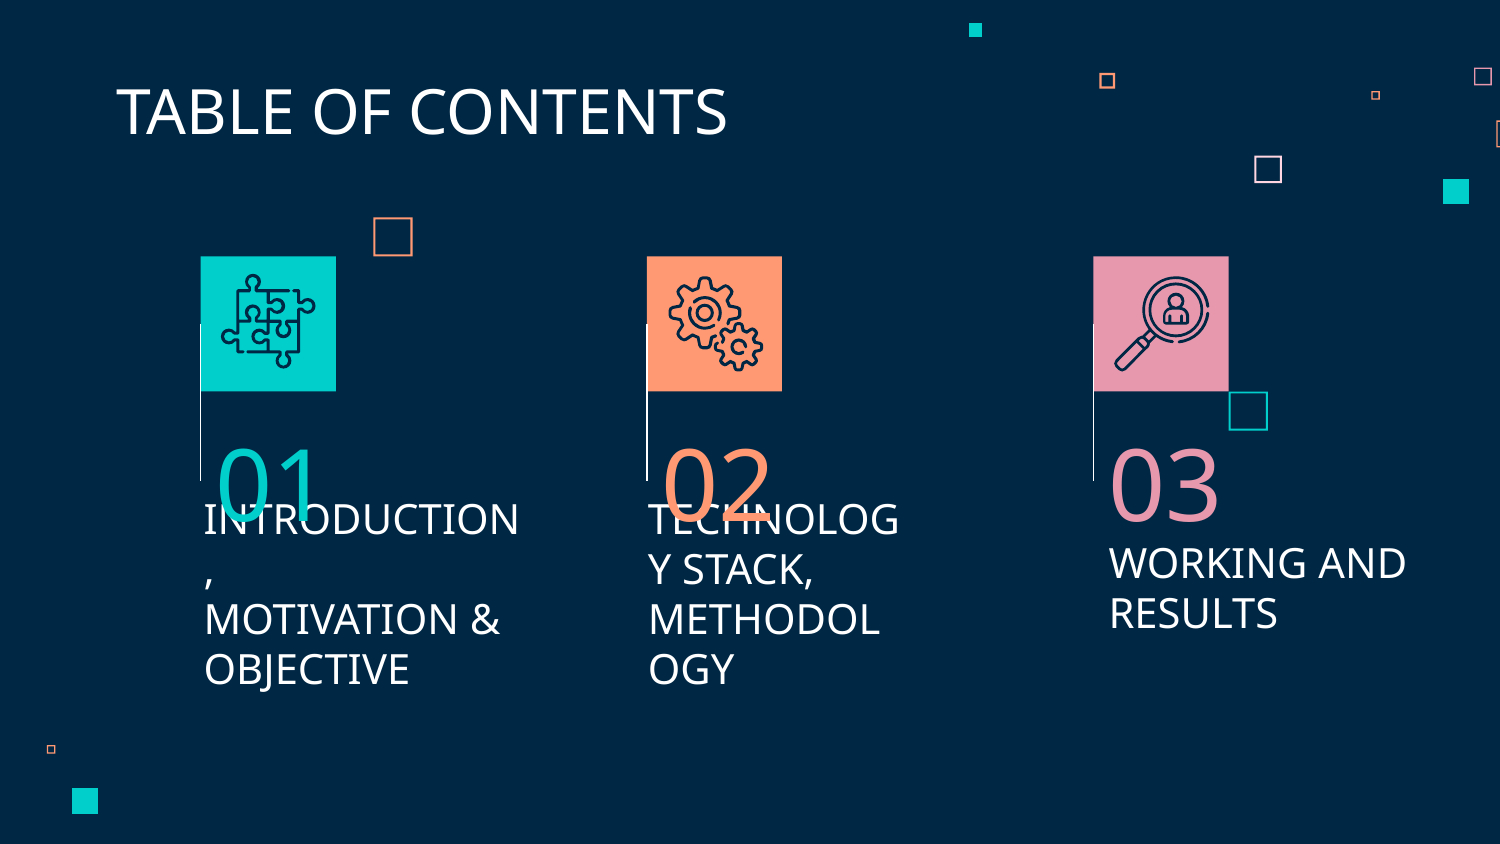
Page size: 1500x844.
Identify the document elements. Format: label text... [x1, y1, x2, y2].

text_box [1228, 391, 1268, 431]
title WORKING AND RESULTS [1093, 557, 1463, 652]
title 02 [646, 434, 935, 529]
text_box [373, 217, 413, 257]
title 01 [200, 434, 489, 529]
title TECHNOLOGY STACK, METHODOLOGY [632, 613, 921, 708]
title 03 [1093, 434, 1382, 529]
title TABLE OF CONTENTS [101, 67, 853, 163]
text_box [200, 256, 336, 392]
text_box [1113, 276, 1210, 372]
text_box [220, 273, 316, 369]
text_box [646, 256, 782, 392]
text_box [668, 276, 764, 372]
text_box [1093, 256, 1229, 392]
title INTRODUCTION, MOTIVATION & OBJECTIVE [188, 613, 542, 708]
